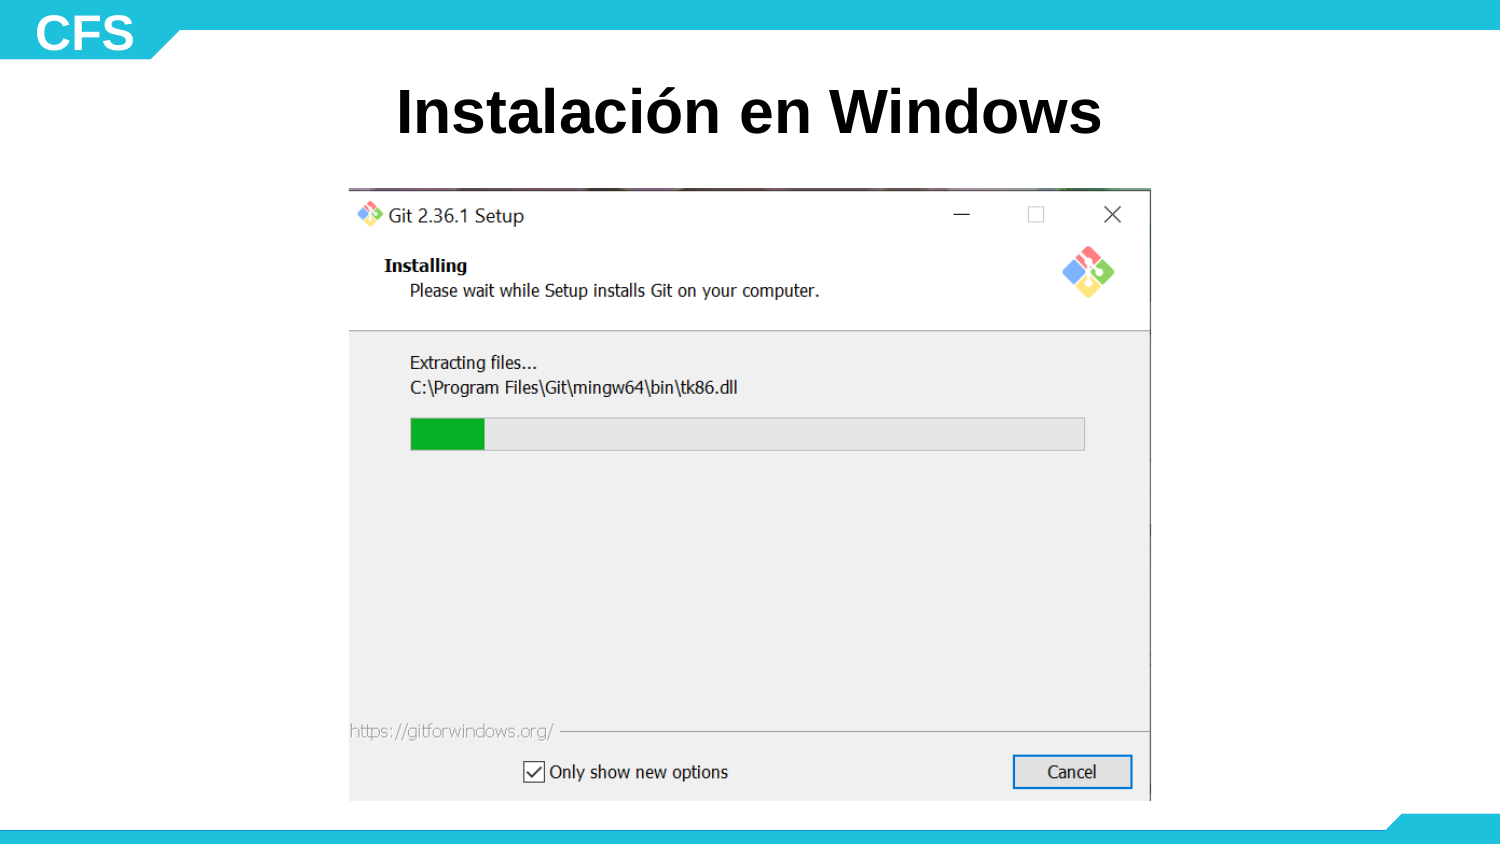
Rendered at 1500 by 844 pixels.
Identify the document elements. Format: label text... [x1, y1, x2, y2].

text_box Instalación en Windows [103, 33, 1397, 184]
picture [348, 188, 1152, 802]
